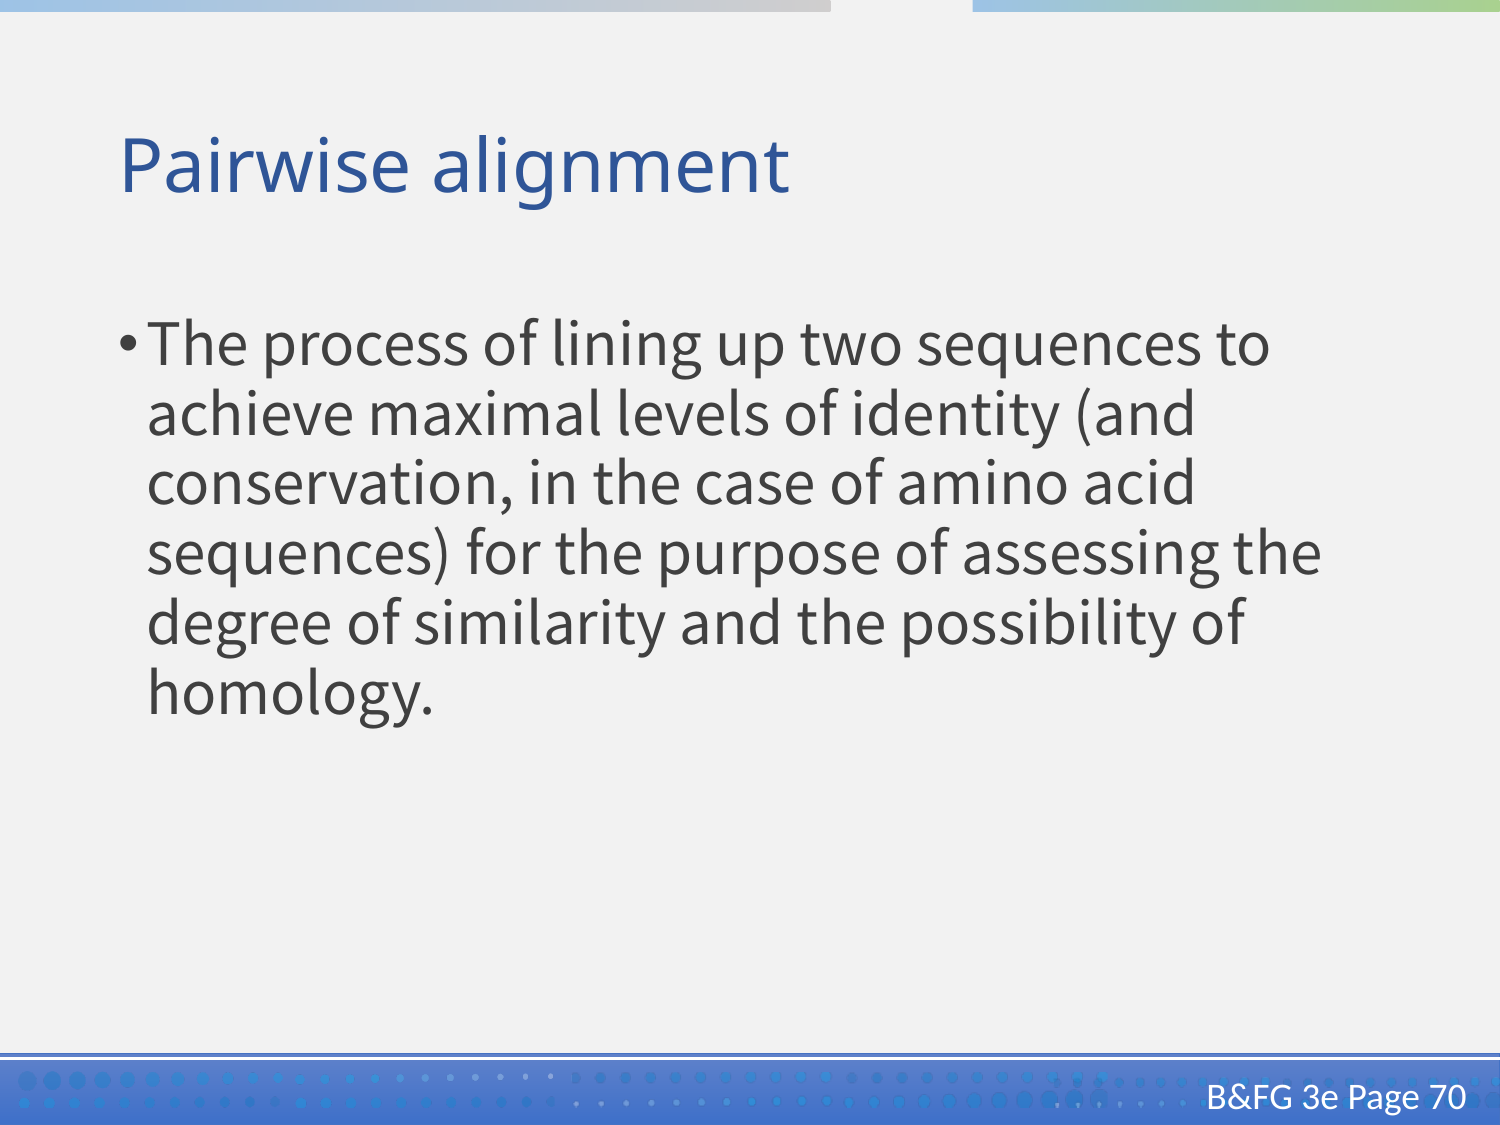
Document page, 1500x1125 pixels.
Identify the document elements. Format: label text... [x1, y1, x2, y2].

title Pairwise alignment [103, 59, 1397, 278]
text_box B&FG 3e Page 70 [1191, 1064, 1500, 1125]
list The process of lining up two sequences to achieve maximal levels of identity (and conservation, in the case of amino acid sequences) for the purpose of assessing the degree of similarity and the possibility of homology. [103, 299, 1397, 1014]
